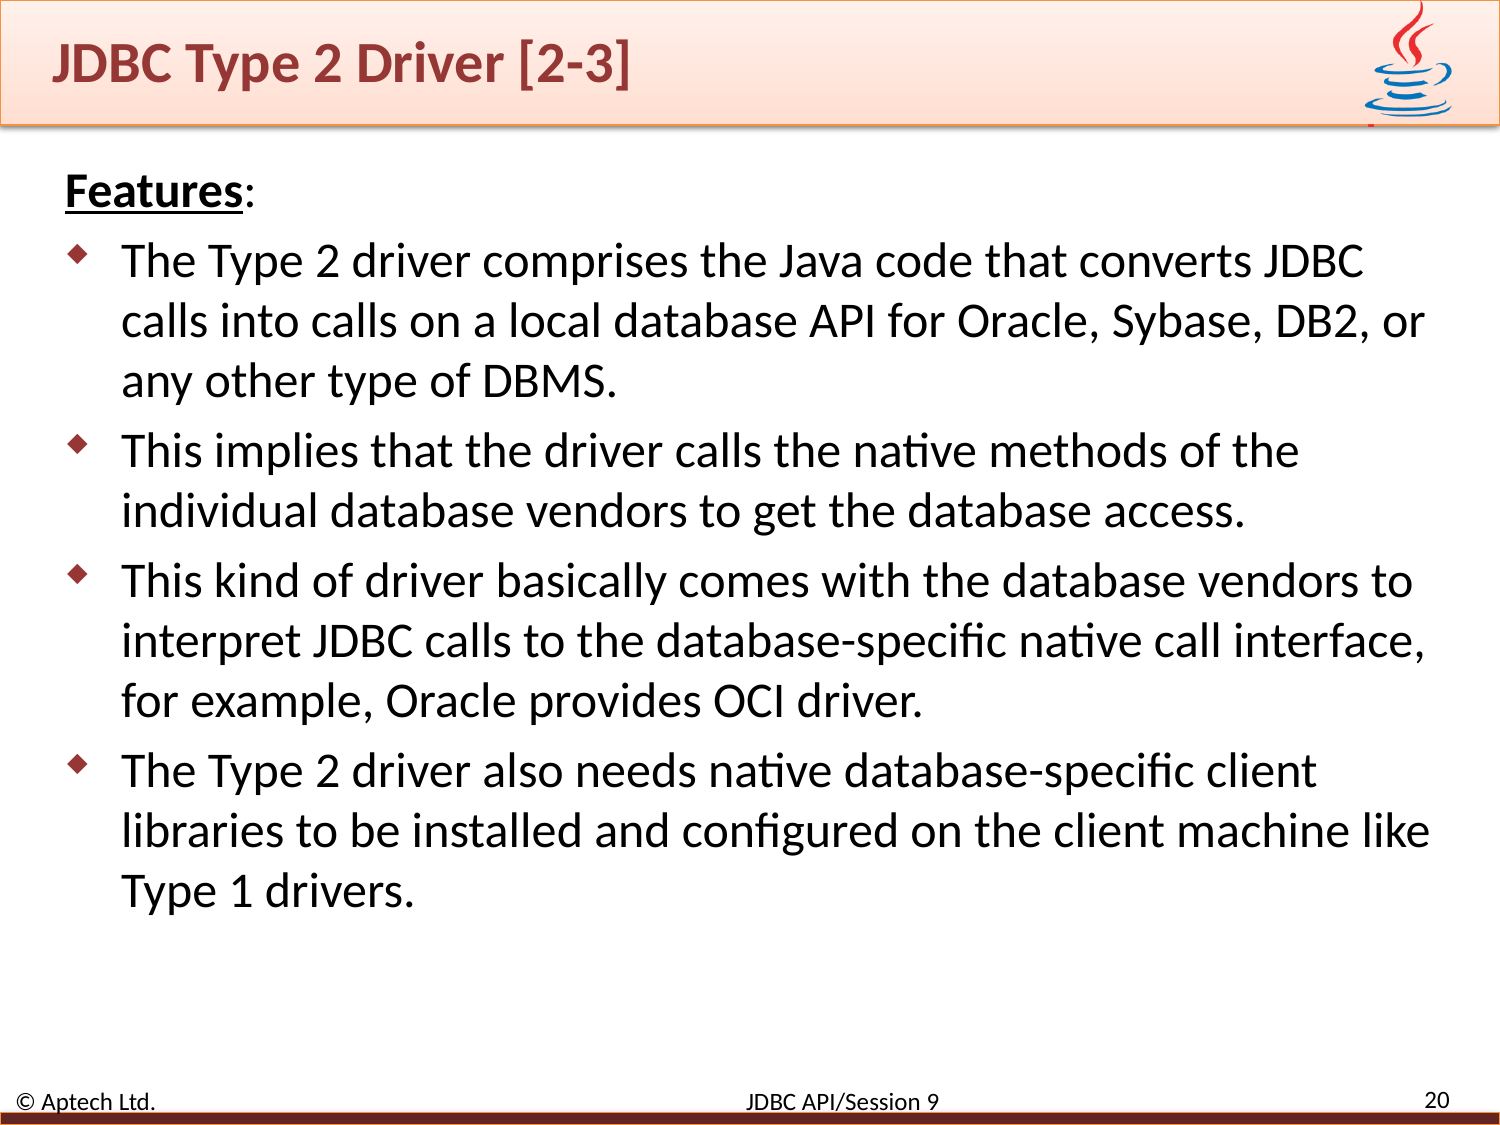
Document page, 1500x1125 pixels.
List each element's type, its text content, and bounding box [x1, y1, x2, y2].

list Features: The Type 2 driver comprises the Java code that converts JDBC calls into calls on a local database API for Oracle, Sybase, DB2, or any other type of DBMS. This implies that the driver calls the native methods of the individual database vendors to get the database access. This kind of driver basically comes with the database vendors to interpret JDBC calls to the database-specific native call interface, for example, Oracle provides OCI driver. The Type 2 driver also needs native database-specific client libraries to be installed and configured on the client machine like Type 1 drivers. [49, 149, 1463, 1013]
title JDBC Type 2 Driver [2-3] [37, 24, 1288, 93]
slide_number 20 [1337, 1084, 1465, 1113]
footer © Aptech Ltd. JDBC API/Session 9 [0, 1087, 1325, 1113]
picture [1362, 0, 1454, 127]
